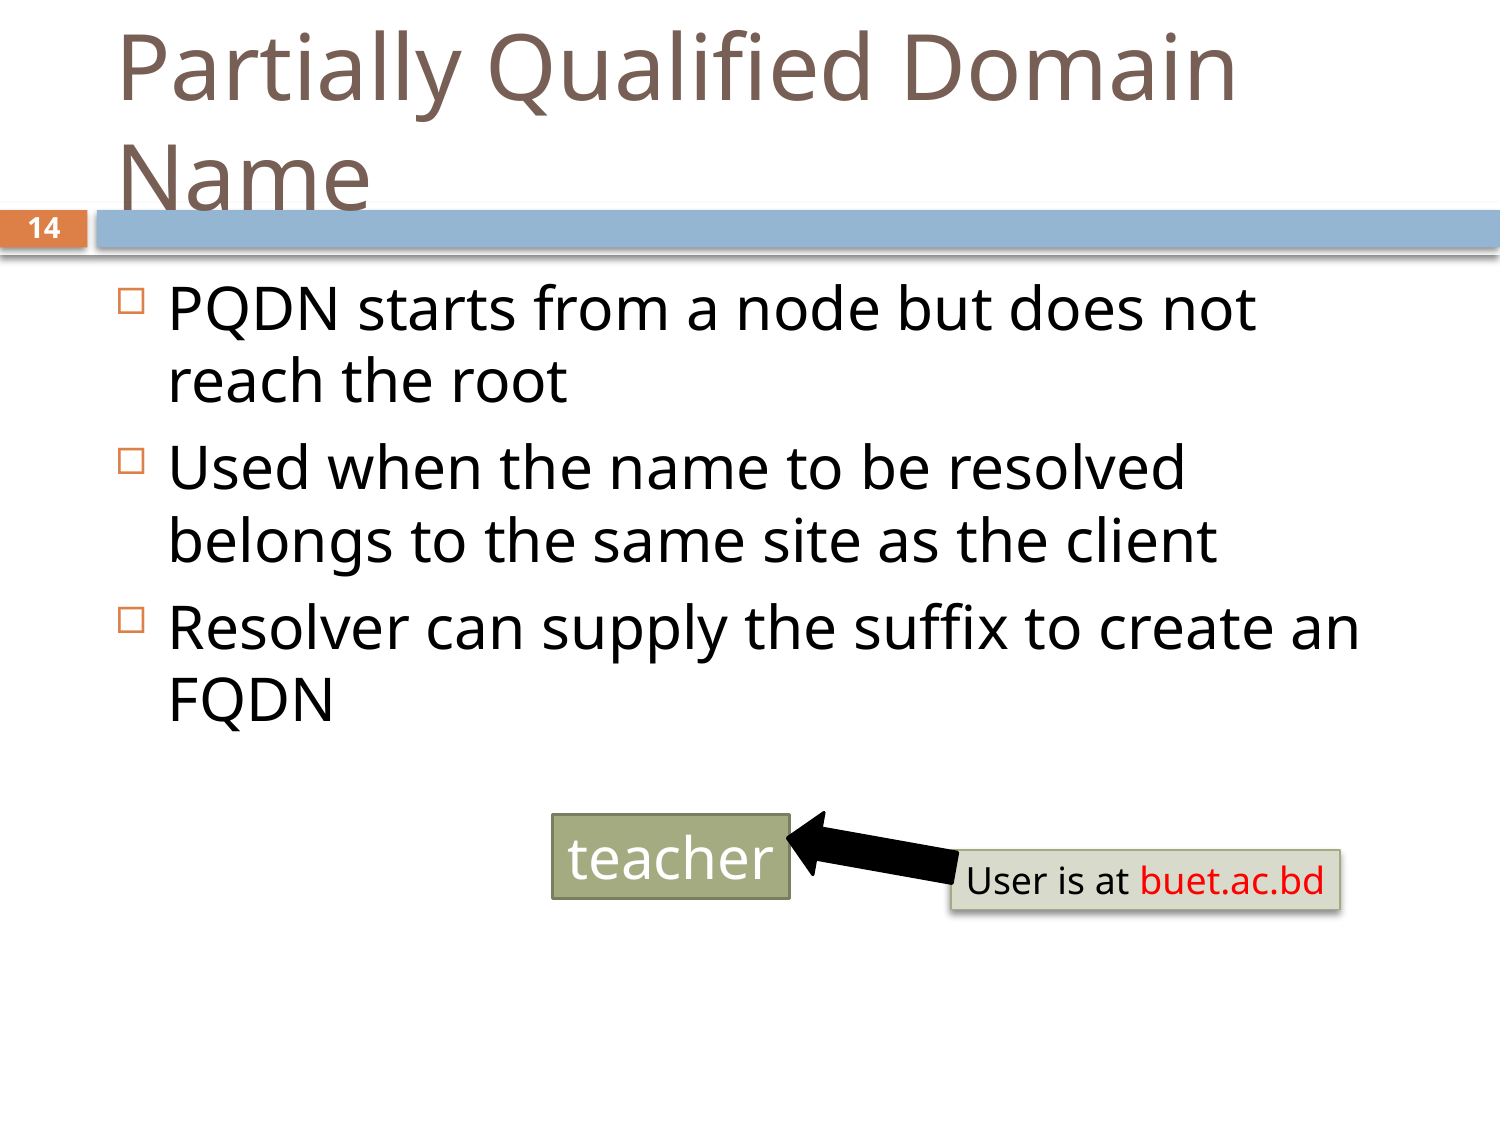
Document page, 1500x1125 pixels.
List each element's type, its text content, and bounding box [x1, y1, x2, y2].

slide_number 14 [0, 208, 88, 249]
title Partially Qualified Domain Name [100, 37, 1438, 200]
list PQDN starts from a node but does not reach the root Used when the name to be resolved belongs to the same site as the client Resolver can supply the suffix to create an FQDN [100, 262, 1438, 788]
text_box User is at buet.ac.bd [950, 849, 1341, 910]
text_box [786, 811, 960, 885]
text_box teacher [551, 813, 791, 900]
